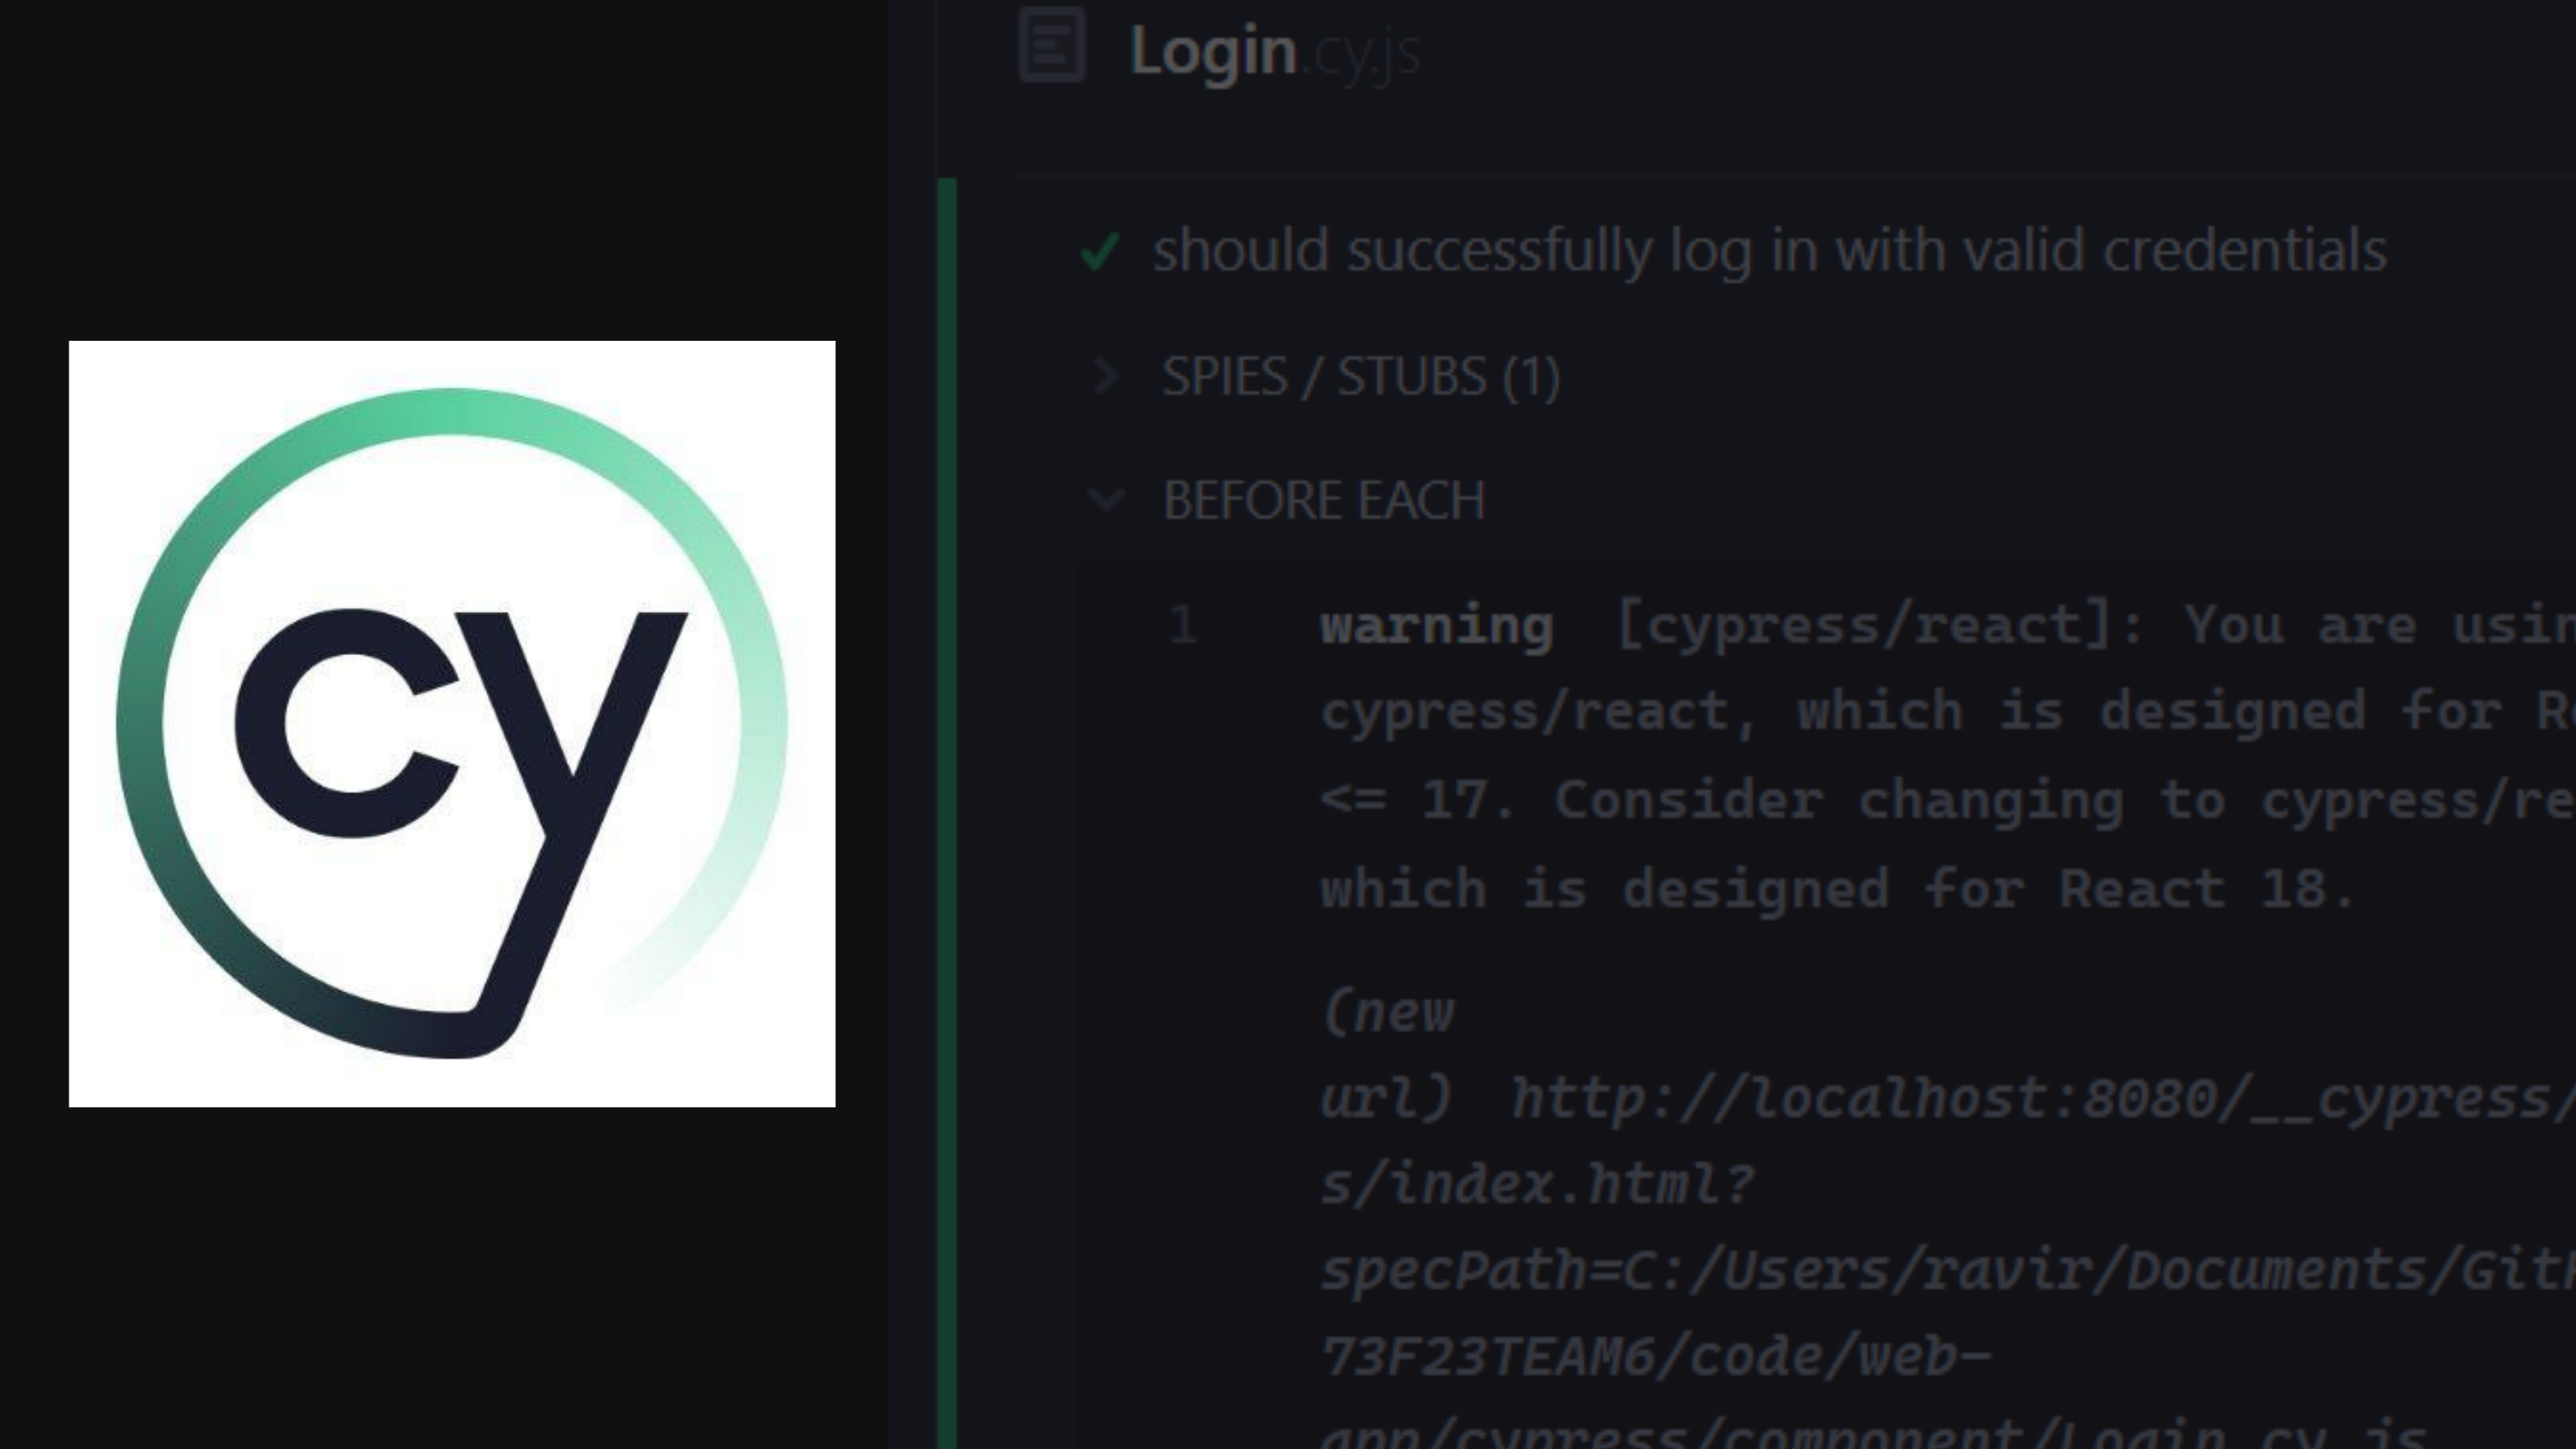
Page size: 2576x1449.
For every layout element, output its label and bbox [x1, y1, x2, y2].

text_box [888, 0, 2576, 1449]
text_box [69, 341, 836, 1107]
